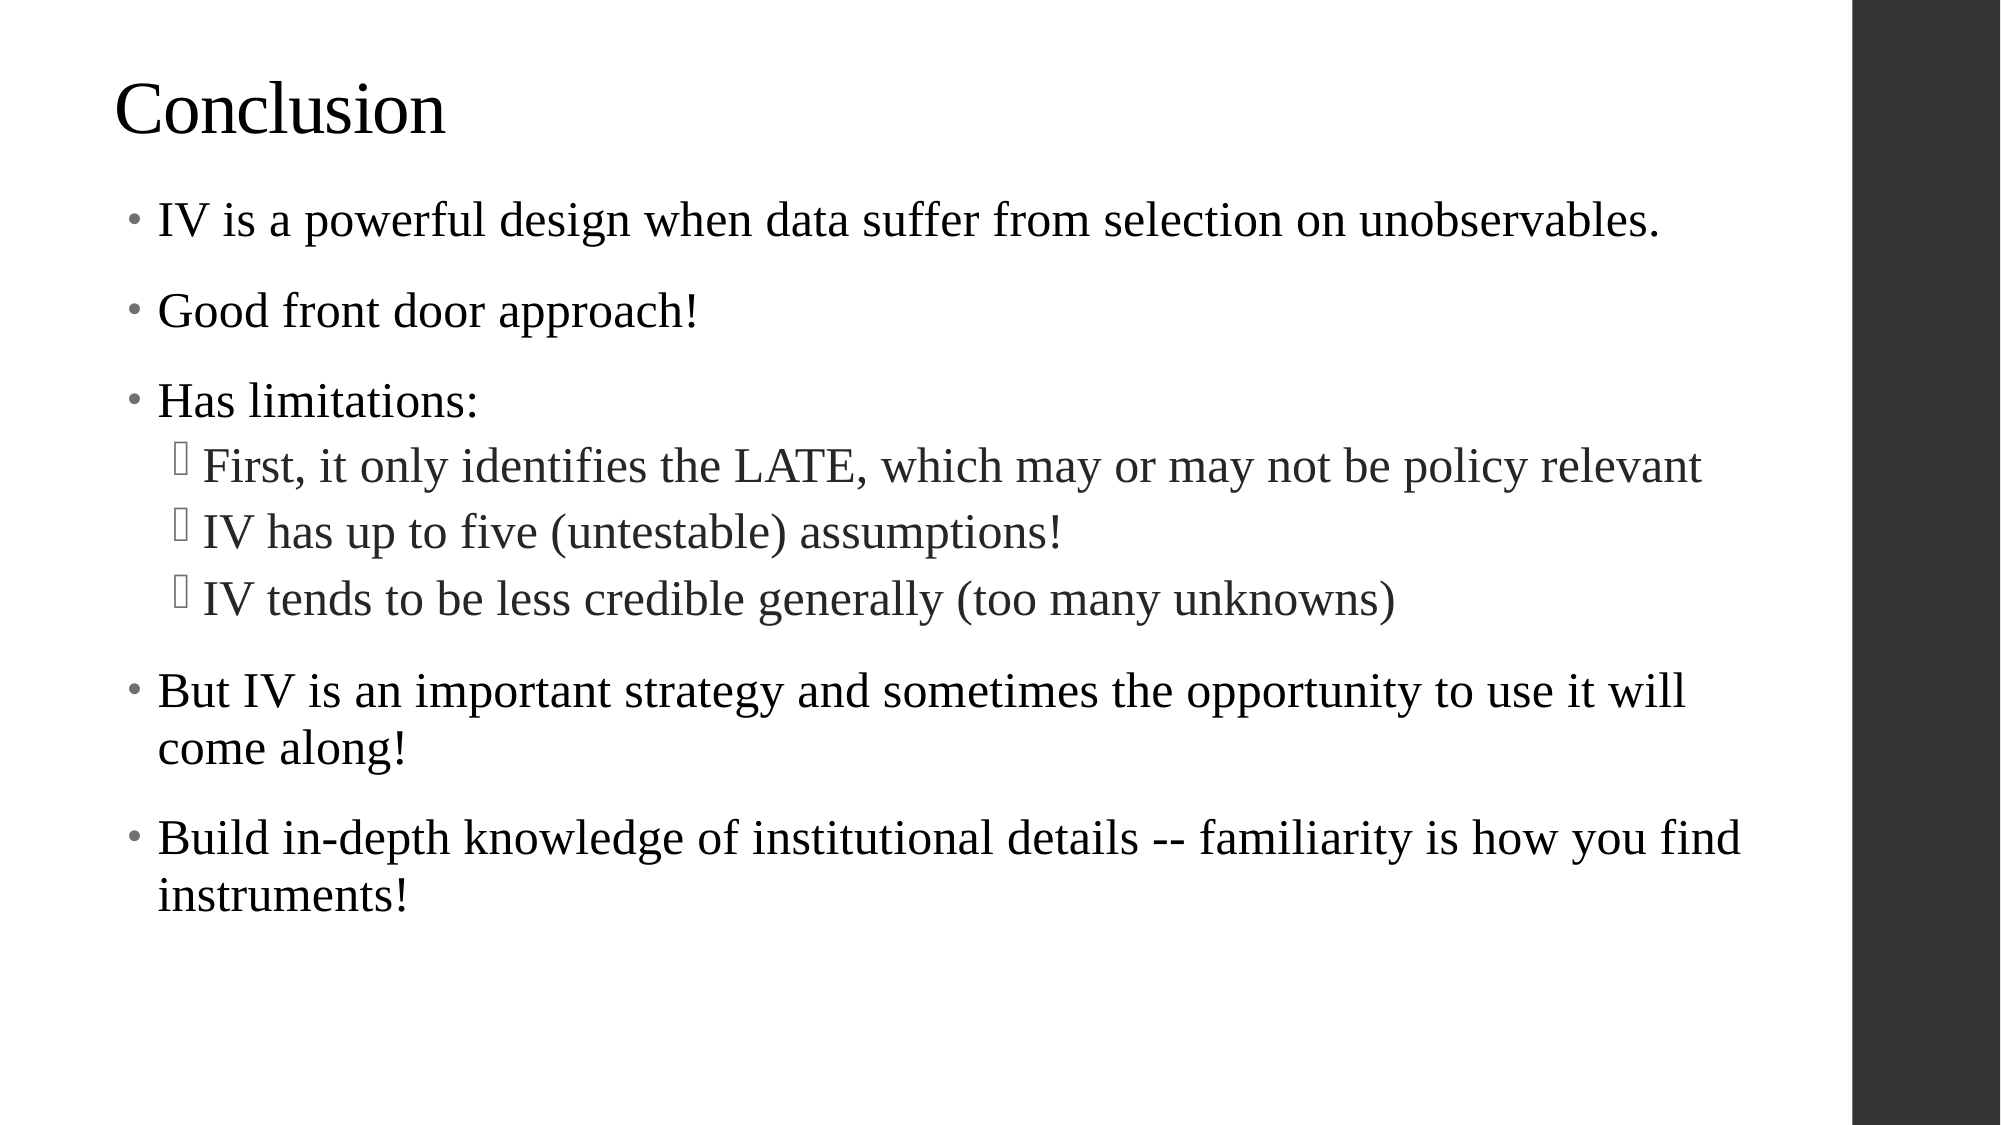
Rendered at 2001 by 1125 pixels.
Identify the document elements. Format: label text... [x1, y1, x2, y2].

list IV is a powerful design when data suffer from selection on unobservables. Good front door approach! Has limitations: First, it only identifies the LATE, which may or may not be policy relevant IV has up to five (untestable) assumptions! IV tends to be less credible generally (too many unknowns) But IV is an important strategy and sometimes the opportunity to use it will come along! Build in-depth knowledge of institutional details -- familiarity is how you find instruments! [112, 183, 1788, 1063]
text_box Conclusion [99, 55, 1813, 158]
